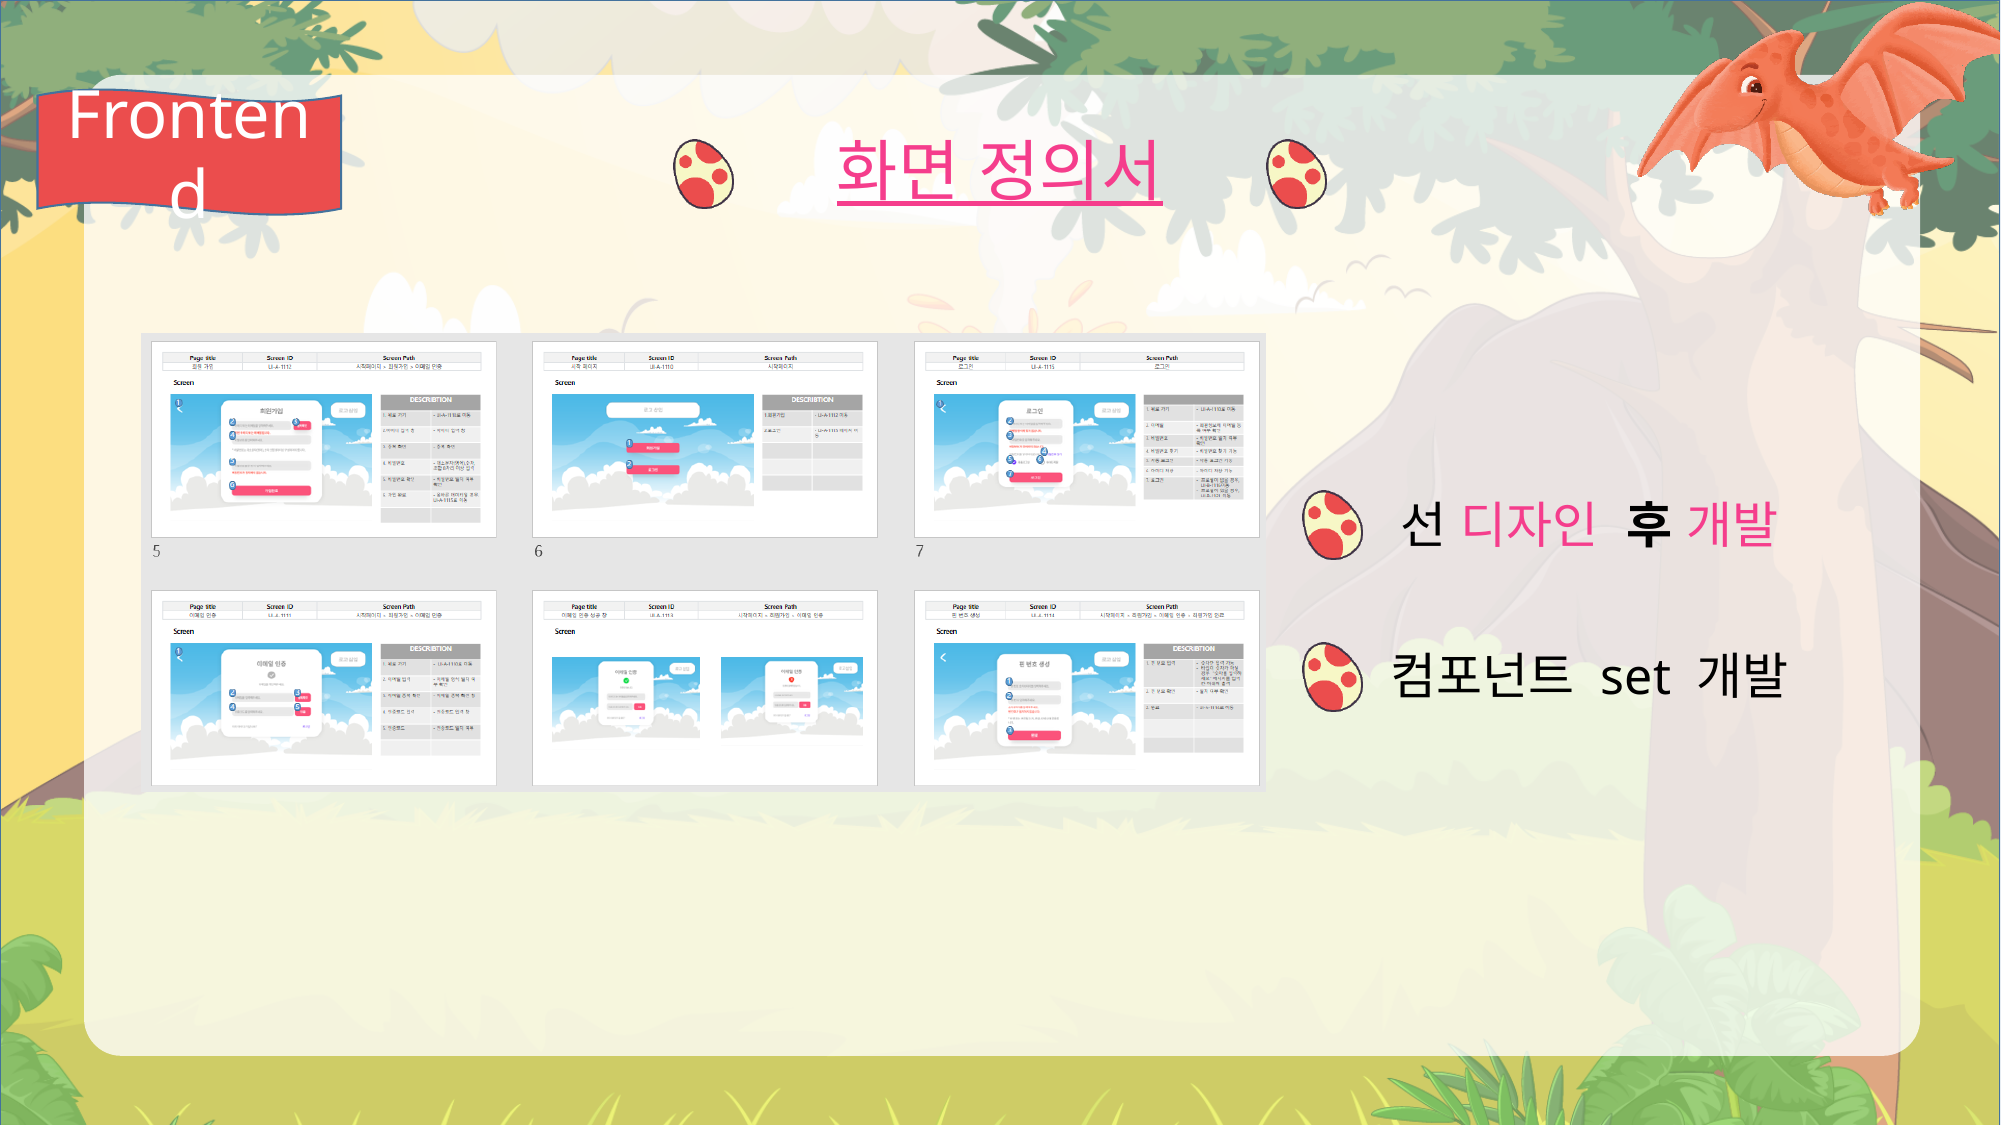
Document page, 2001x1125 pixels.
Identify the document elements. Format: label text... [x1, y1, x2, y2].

picture [141, 333, 1266, 792]
picture [1302, 490, 1363, 560]
title 화면 정의서 [321, 134, 1637, 214]
title 화면 정의서 [163, 208, 223, 214]
picture [1302, 642, 1363, 712]
title 선 디자인 후 개발 [1266, 487, 1913, 567]
picture [1637, 1, 2000, 216]
title 컴포넌트 set 개발 [1266, 638, 1913, 718]
text_box Frontend [36, 88, 343, 216]
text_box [673, 139, 1327, 209]
